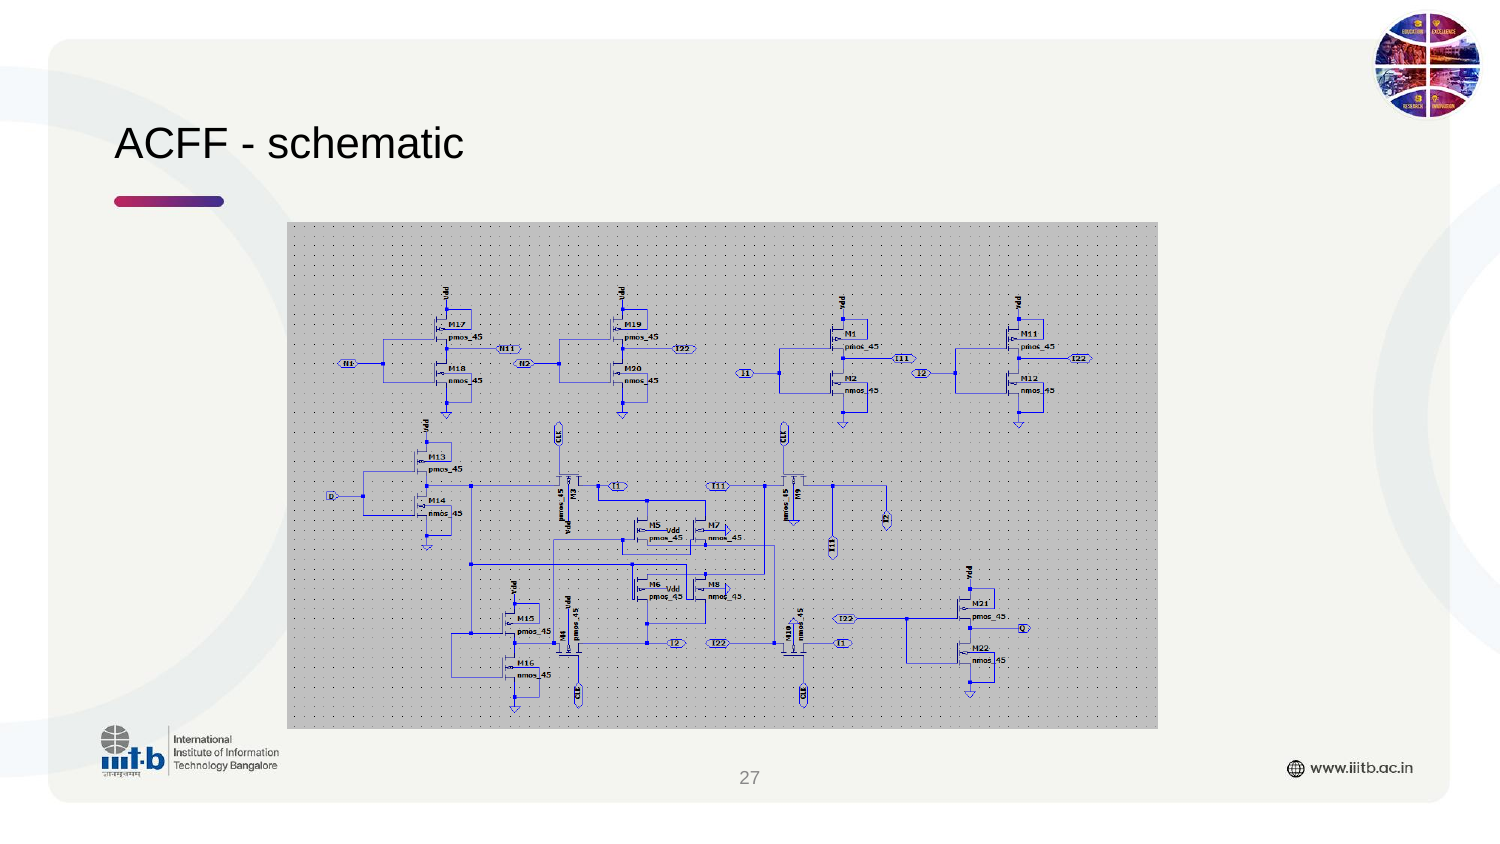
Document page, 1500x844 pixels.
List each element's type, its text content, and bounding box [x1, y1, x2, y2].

picture [0, 0, 1500, 844]
slide_number ‹#› [715, 754, 785, 799]
title ACFF - schematic [103, 91, 1397, 198]
